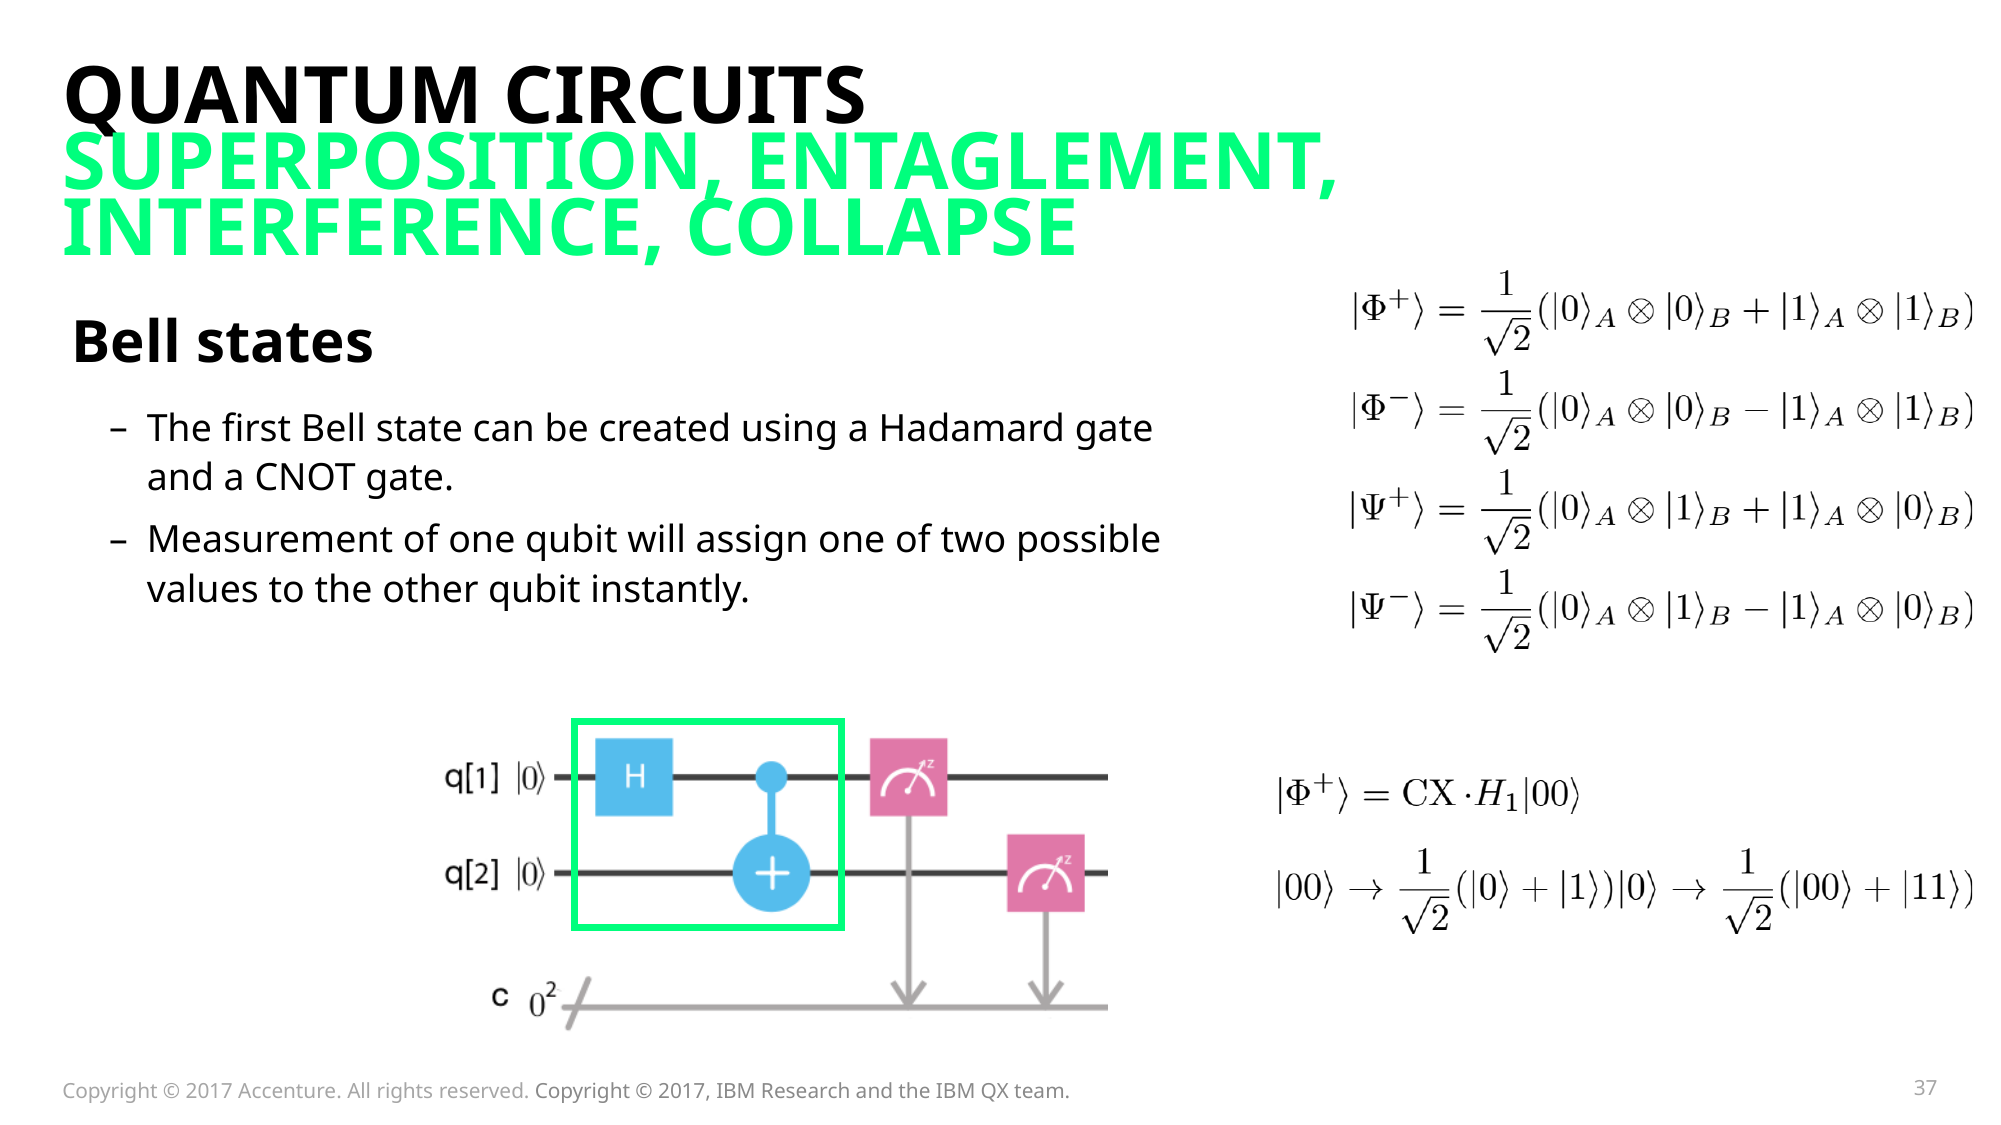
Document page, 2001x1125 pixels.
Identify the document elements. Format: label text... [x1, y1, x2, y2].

picture [1278, 771, 1579, 814]
footer Copyright © 2017 Accenture. All rights reserved. Copyright © 2017, IBM Research and the IBM QX team. [62, 1069, 1108, 1104]
title QUANTUM CIRCUITS SUPERPOSITION, ENTAGLEMENT, INTERFERENCE, COLLAPSE [62, 62, 1872, 270]
slide_number 37 [1887, 1069, 1938, 1104]
picture [1351, 269, 1973, 653]
picture [1278, 847, 1973, 934]
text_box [421, 721, 1108, 1060]
list Bell states The first Bell state can be created using a Hadamard gate and a CNOT gate. Measurement of one qubit will assign one of two possible values to the other qubit instantly. [62, 299, 1223, 1070]
